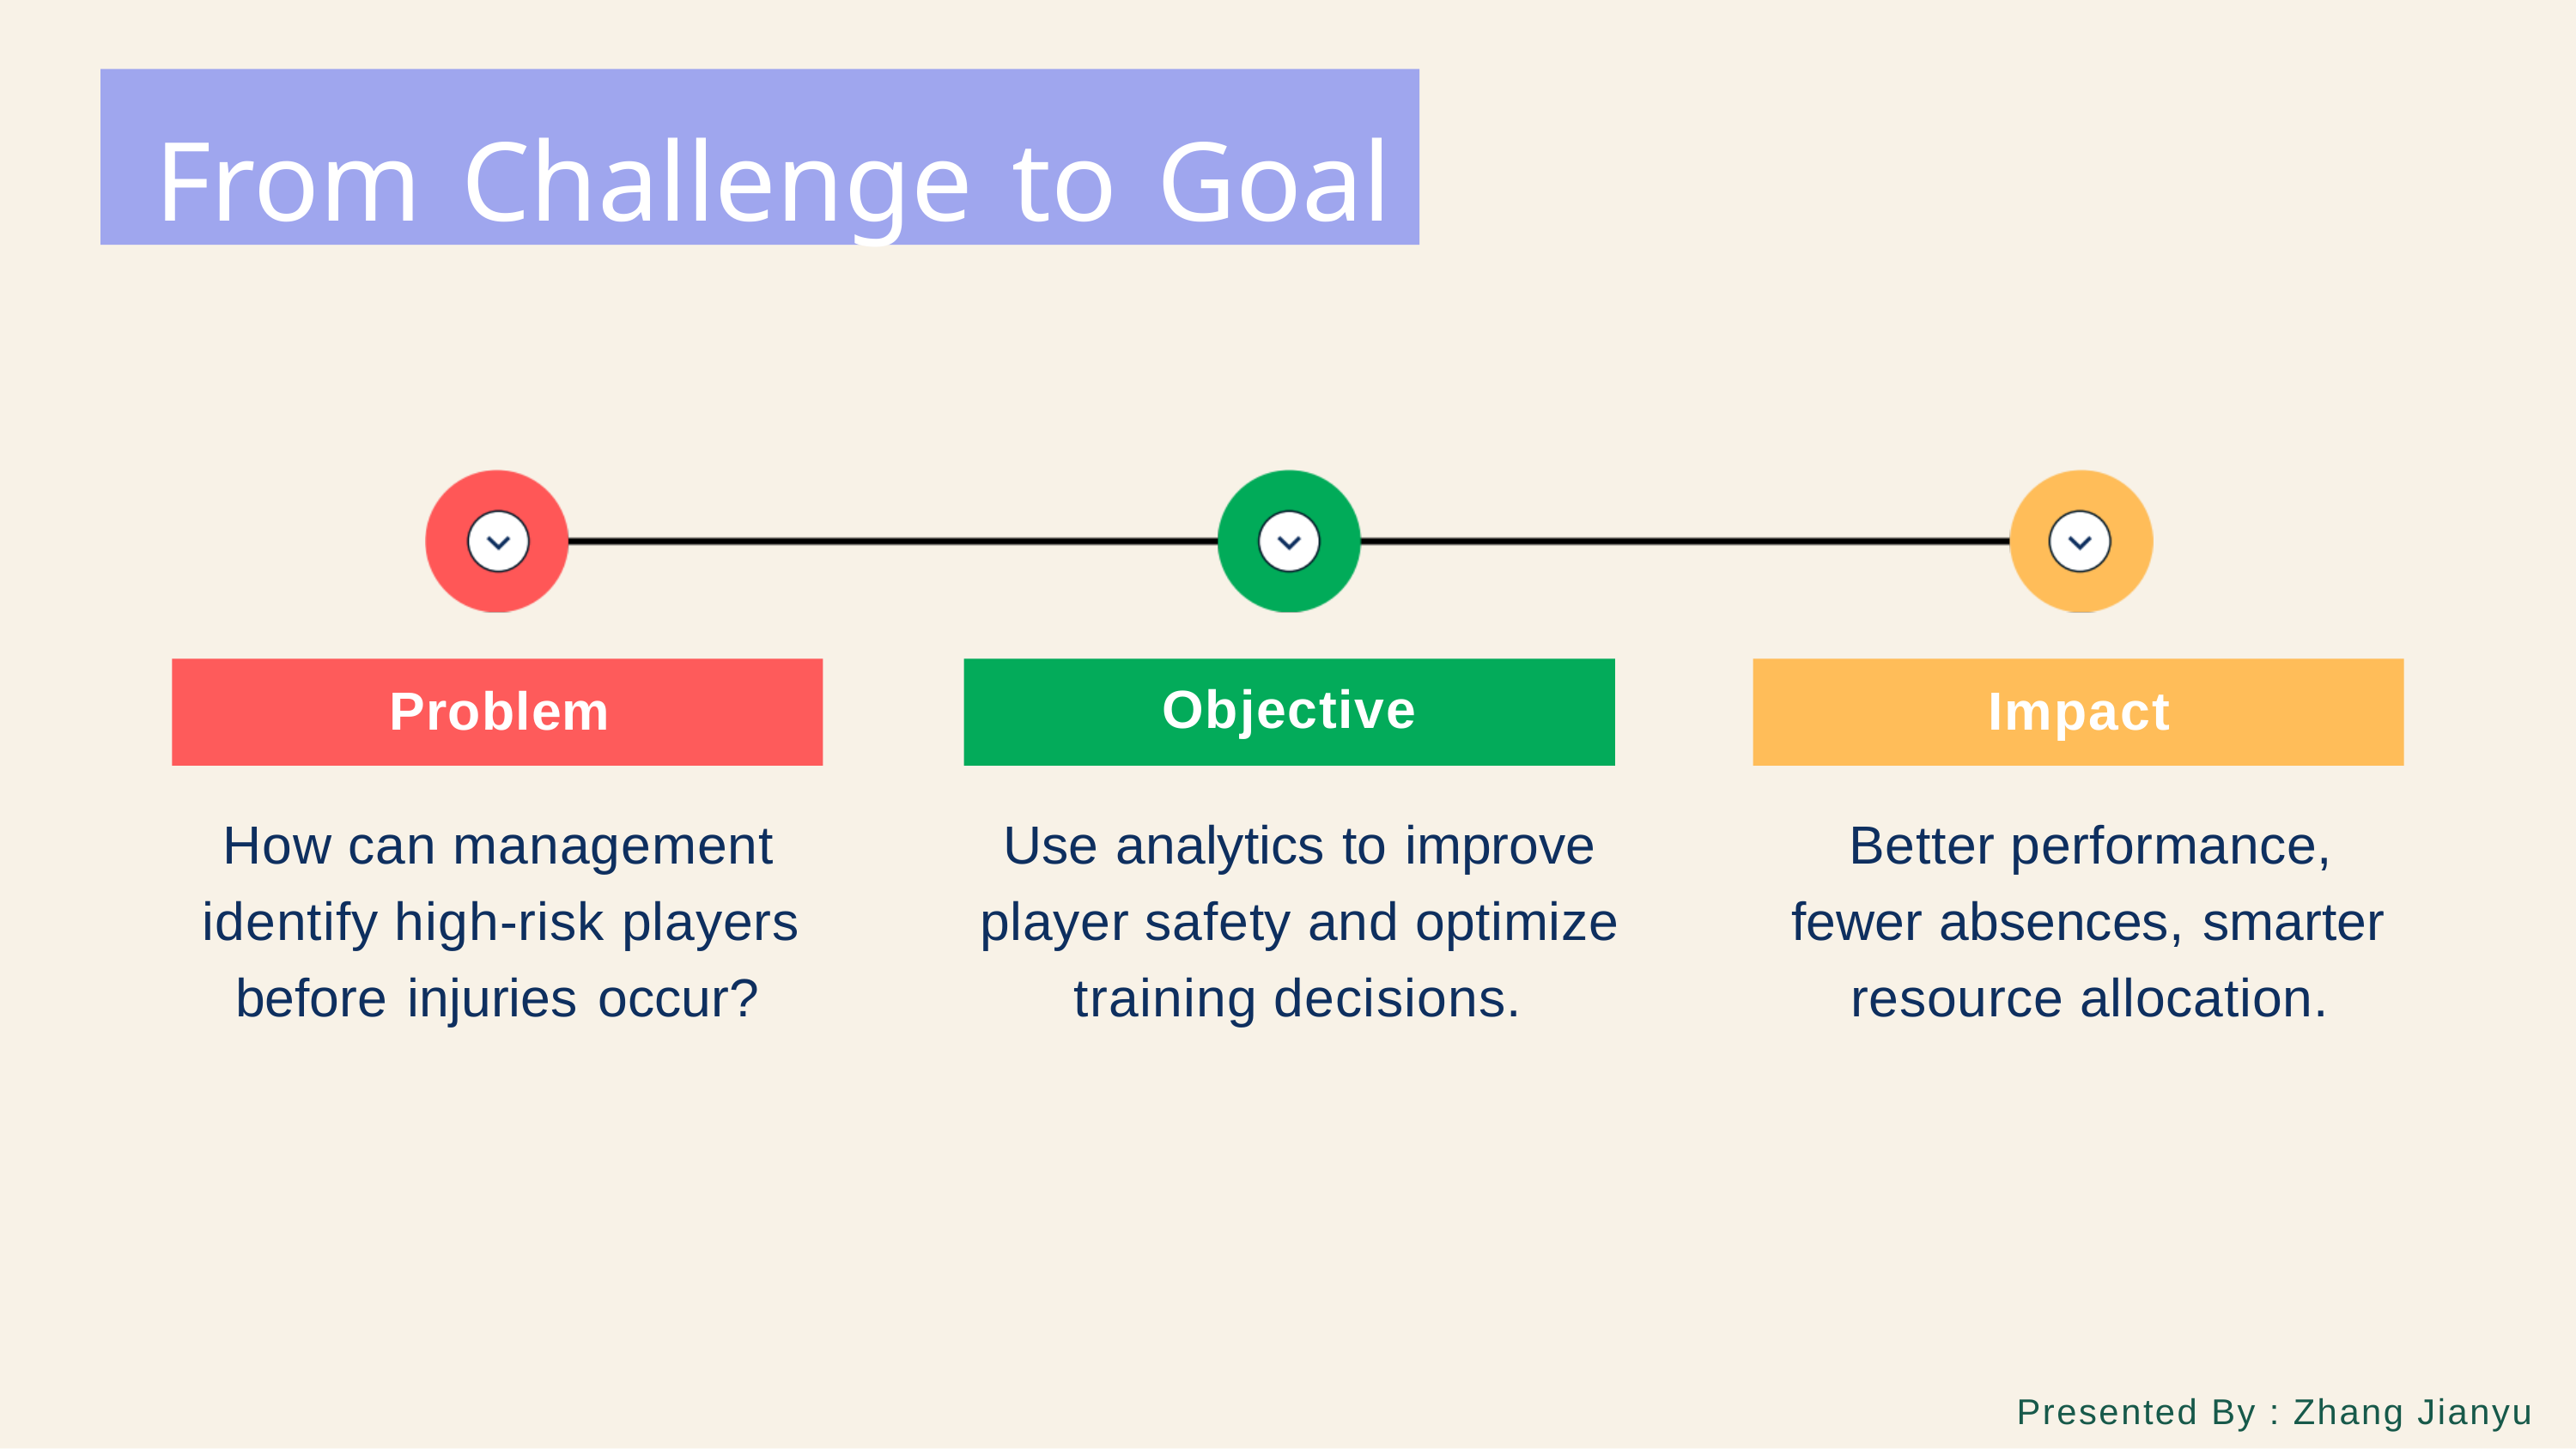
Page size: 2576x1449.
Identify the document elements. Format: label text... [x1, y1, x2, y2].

text_box [0, 0, 2576, 1449]
text_box Better performance, fewer absences, smarter resource allocation. [1789, 812, 2388, 1031]
text_box From Challenge to Goal [100, 69, 1420, 246]
text_box Problem [172, 658, 823, 766]
text_box Objective [963, 658, 1615, 766]
text_box How can management identify high-risk players before injuries occur? [198, 812, 799, 1031]
text_box Impact [1753, 658, 2404, 766]
text_box Presented By : Zhang Jianyu [2014, 1381, 2538, 1434]
text_box Use analytics to improve player safety and optimize training decisions. [978, 812, 1622, 1031]
picture [425, 470, 2154, 614]
